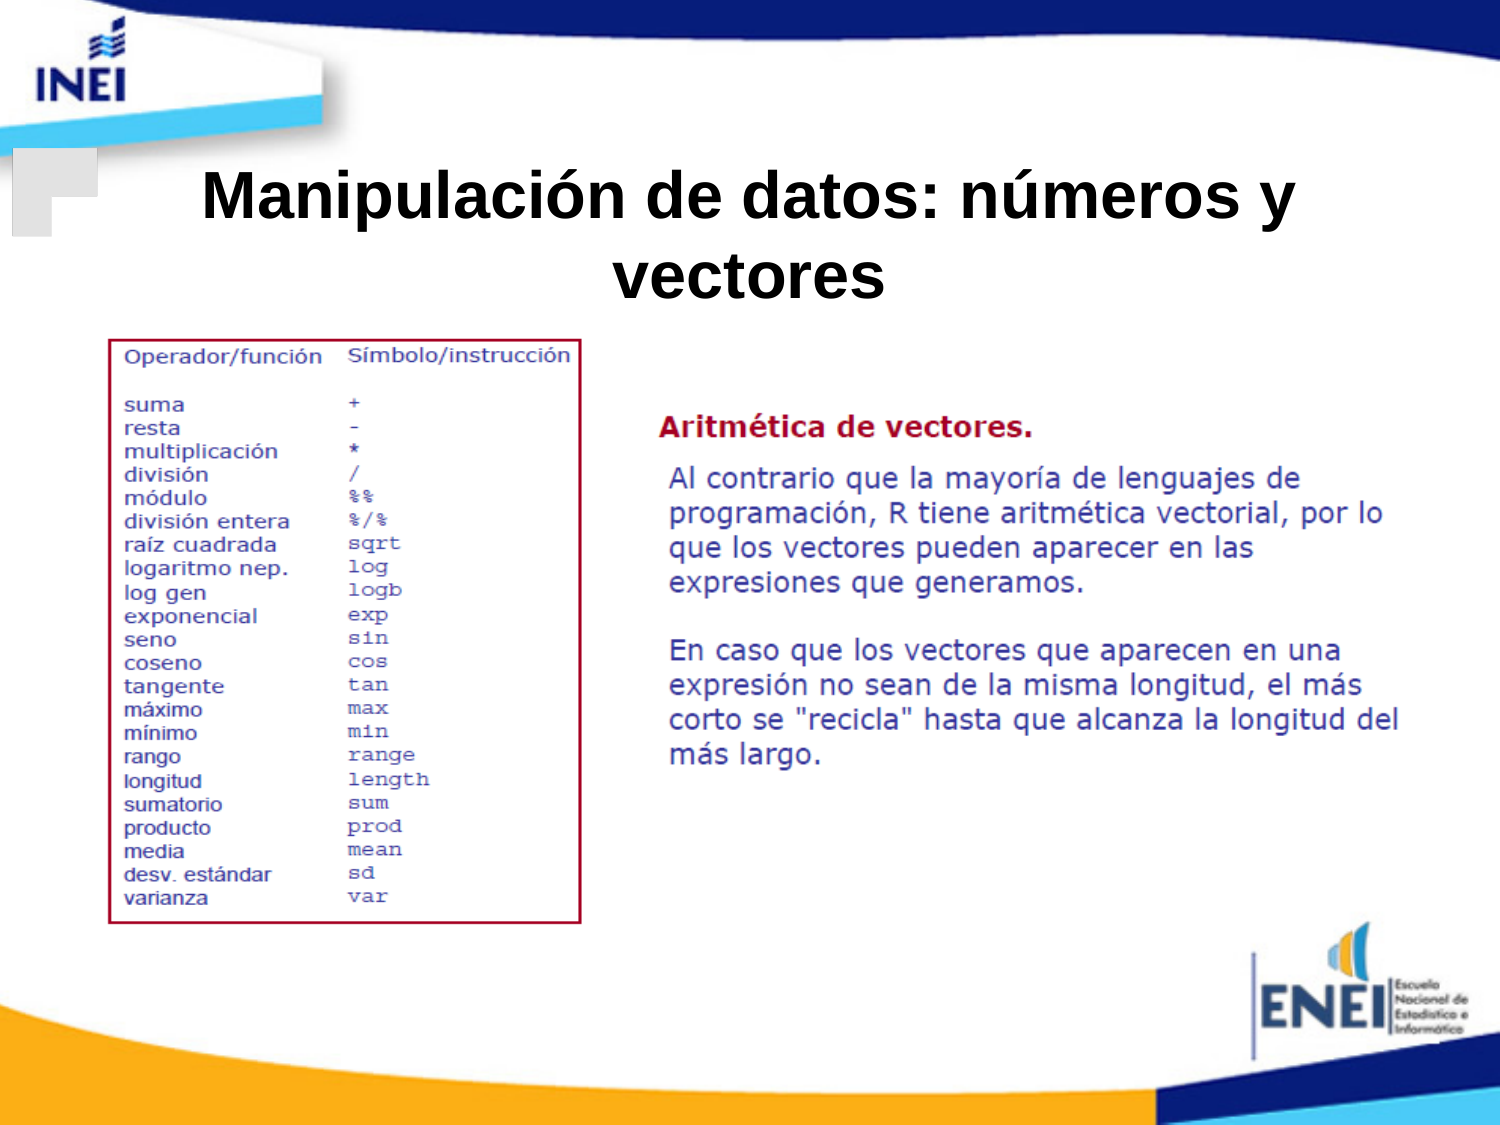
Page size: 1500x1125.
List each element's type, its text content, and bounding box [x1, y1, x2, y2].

picture [0, 0, 1500, 1125]
title Manipulación de datos: números y vectores [74, 184, 1426, 280]
